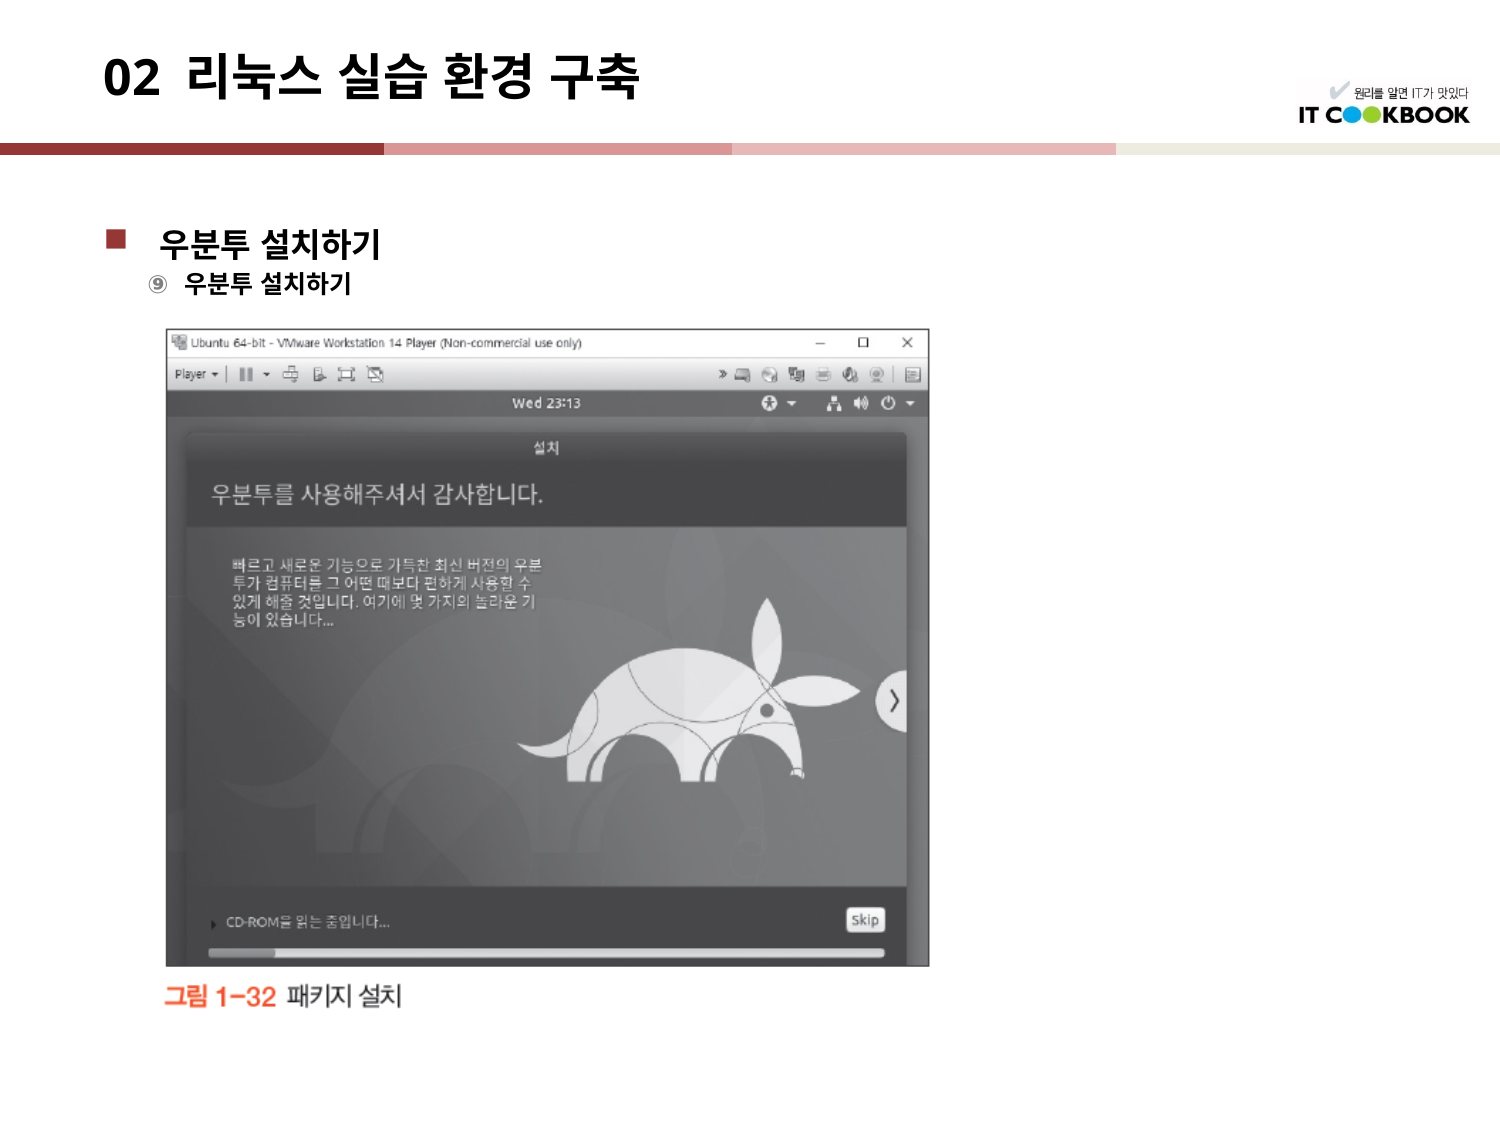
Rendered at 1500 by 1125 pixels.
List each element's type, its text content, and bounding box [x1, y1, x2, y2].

title 02 리눅스 실습 환경 구축 [88, 30, 1330, 121]
list 우분투 설치하기 우분투 설치하기 [88, 196, 1436, 1083]
picture [1295, 78, 1473, 125]
picture [159, 325, 941, 1022]
